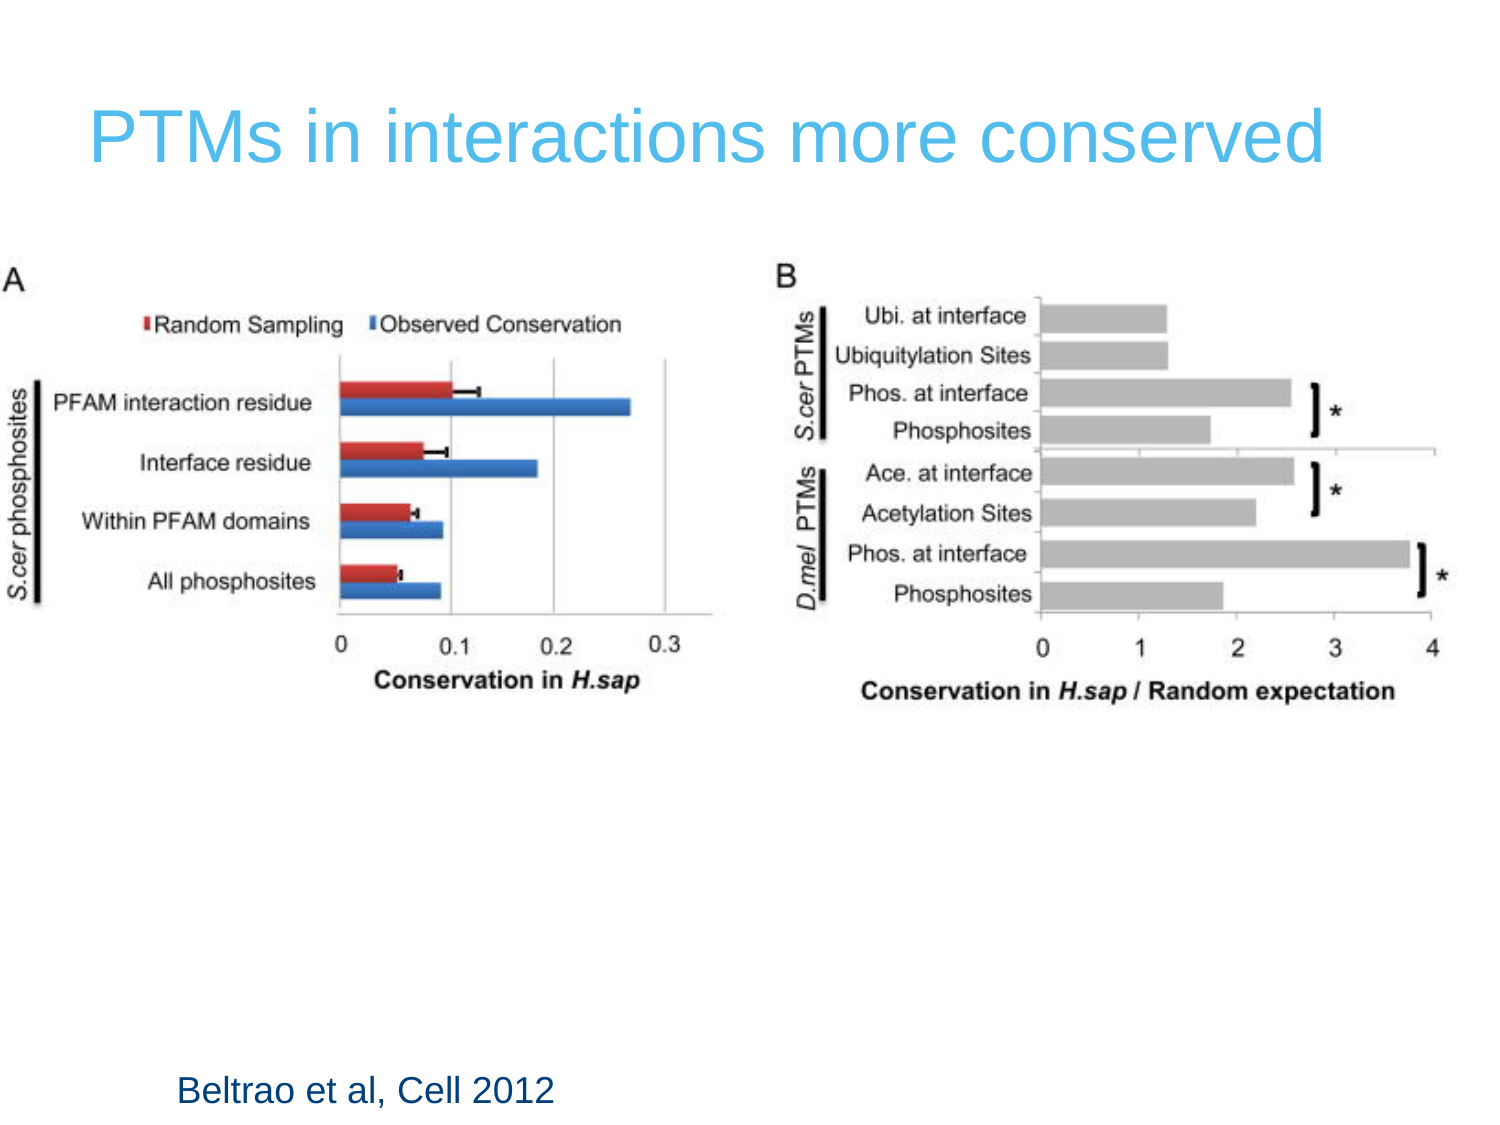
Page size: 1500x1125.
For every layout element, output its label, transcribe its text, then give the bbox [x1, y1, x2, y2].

title PTMs in interactions more conserved [88, 29, 1456, 178]
text_box Beltrao et al, Cell 2012 [161, 1059, 571, 1119]
picture [0, 255, 1459, 740]
